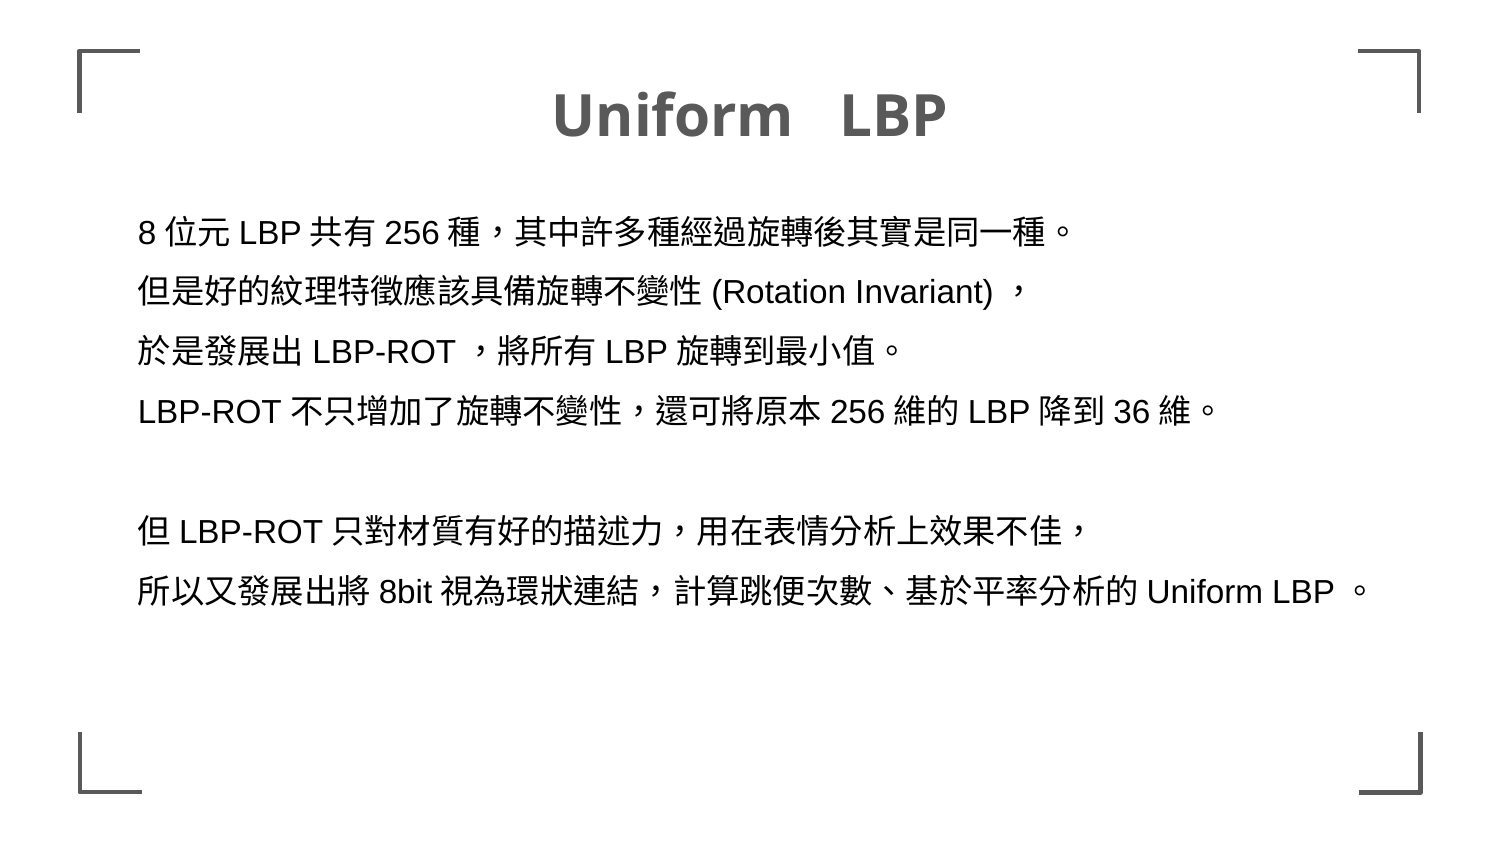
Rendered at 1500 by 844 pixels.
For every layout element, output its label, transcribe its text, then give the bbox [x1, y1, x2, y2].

title Uniform LBP [116, 63, 1383, 158]
text_box 8位元LBP共有256種，其中許多種經過旋轉後其實是同一種。 但是好的紋理特徵應該具備旋轉不變性(Rotation Invariant)， 於是發展出LBP-ROT，將所有LBP旋轉到最小值。 LBP-ROT不只增加了旋轉不變性，還可將原本256維的LBP降到36維。 但LBP-ROT只對材質有好的描述力，用在表情分析上效果不佳， 所以又發展出將8bit視為環狀連結，計算跳便次數、基於平率分析的Uniform LBP。 [123, 183, 1392, 618]
